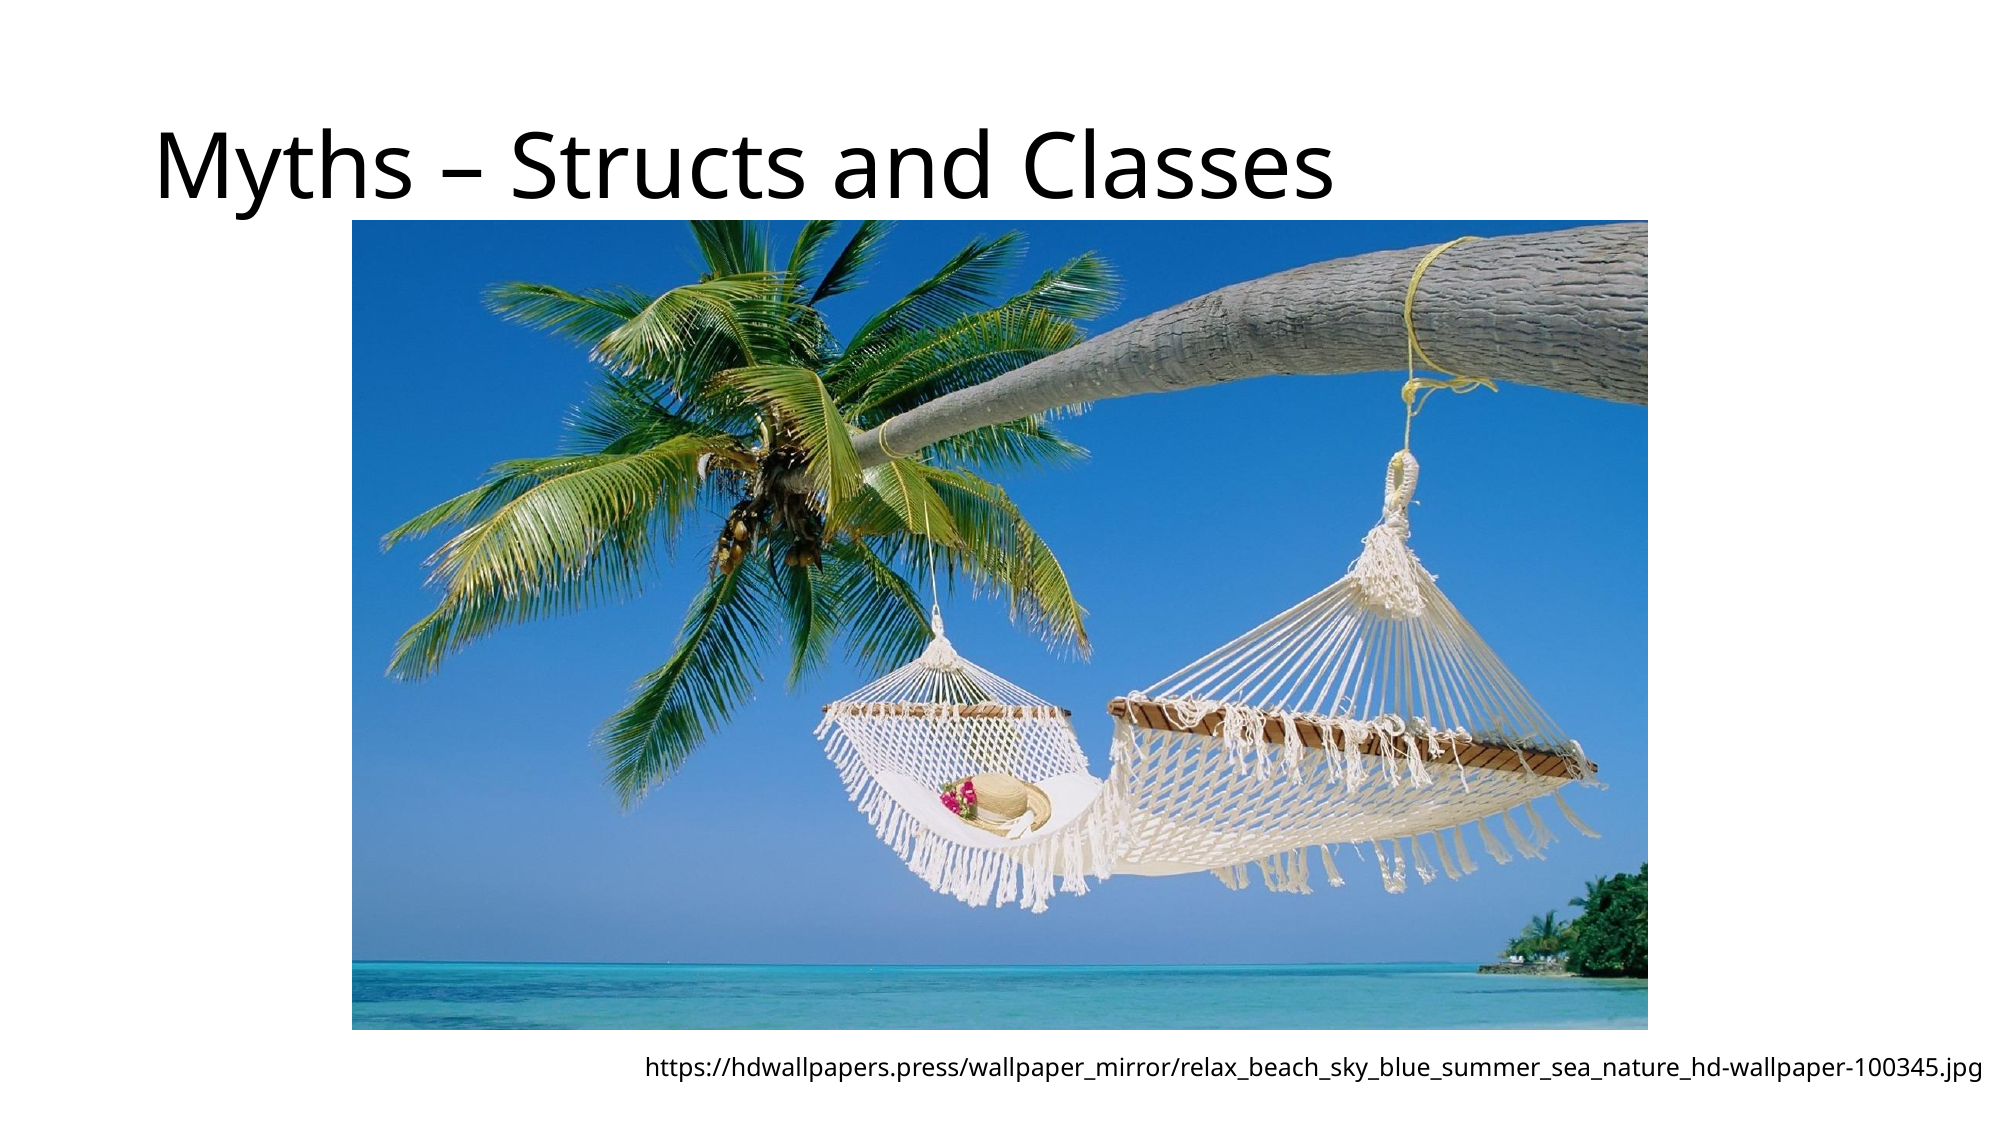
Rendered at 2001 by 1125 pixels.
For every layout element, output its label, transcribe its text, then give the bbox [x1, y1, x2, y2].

picture [352, 220, 1648, 1030]
text_box https://hdwallpapers.press/wallpaper_mirror/relax_beach_sky_blue_summer_sea_nature_hd-wallpaper-100345.jpg [0, 1029, 2000, 1104]
title Myths – Structs and Classes [137, 59, 1863, 278]
